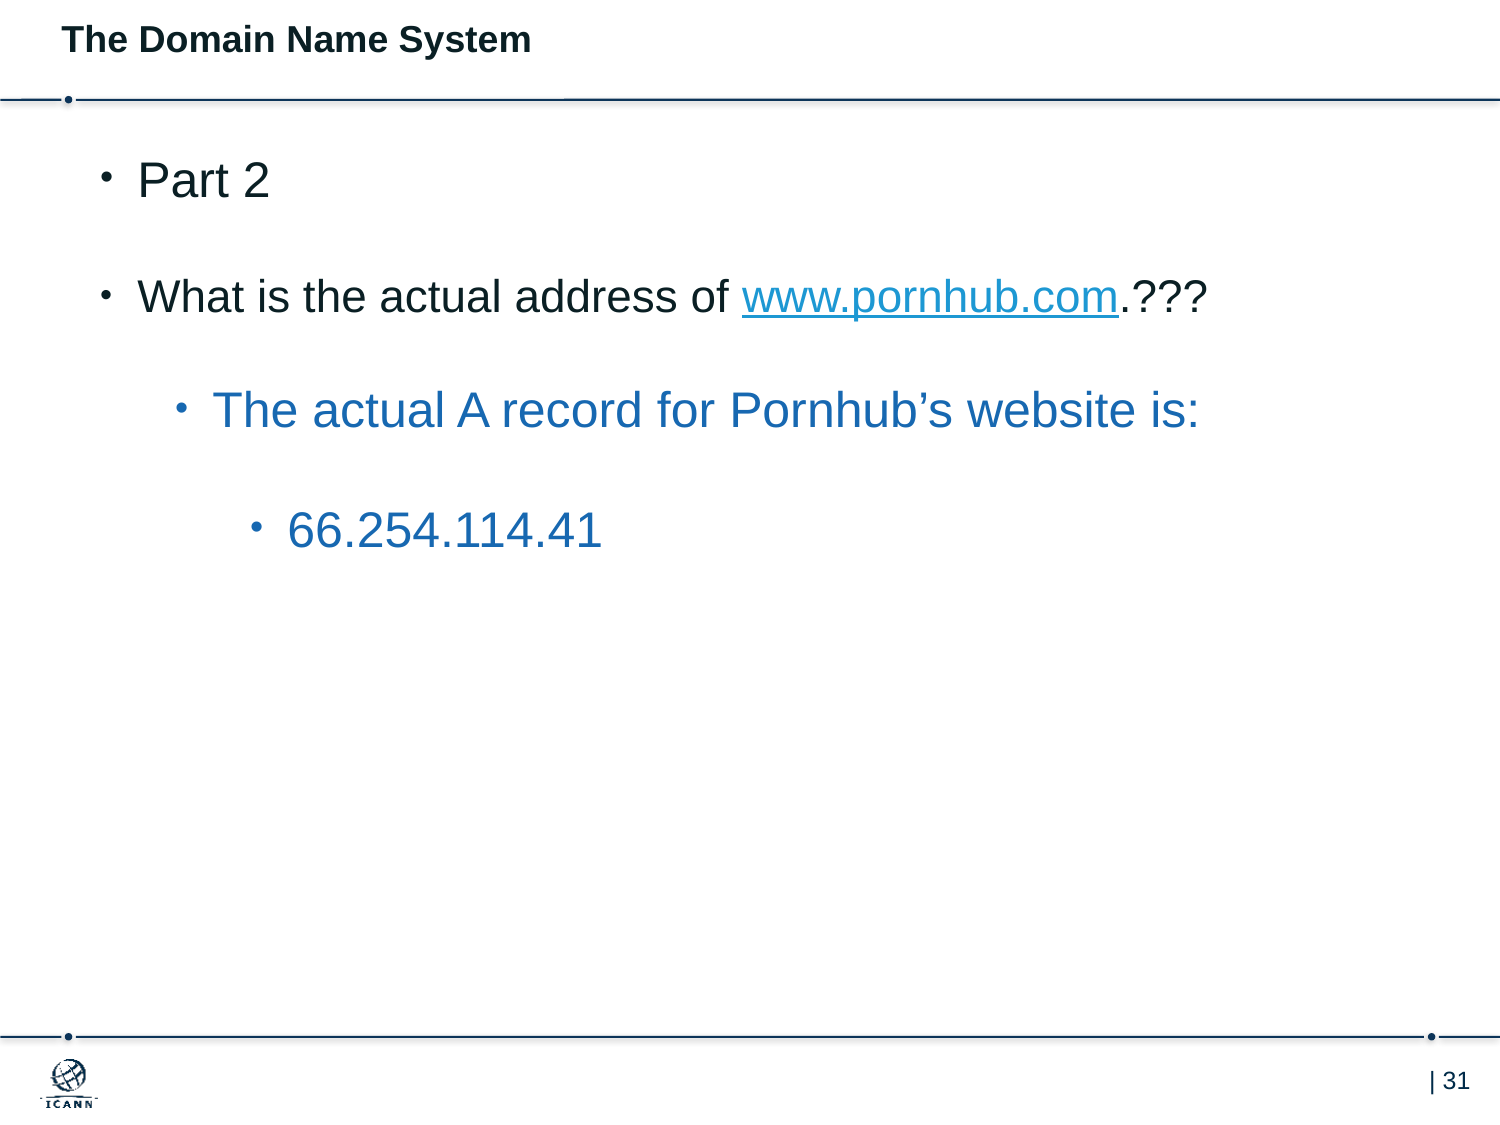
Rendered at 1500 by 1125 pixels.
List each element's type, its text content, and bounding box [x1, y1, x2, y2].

text_box The Domain Name System [61, 7, 1376, 82]
picture [38, 1059, 100, 1108]
text_box Part 2 What is the actual address of www.pornhub.com.??? The actual A record for Pornhub’s website is: 66.254.114.41 [85, 139, 1415, 565]
